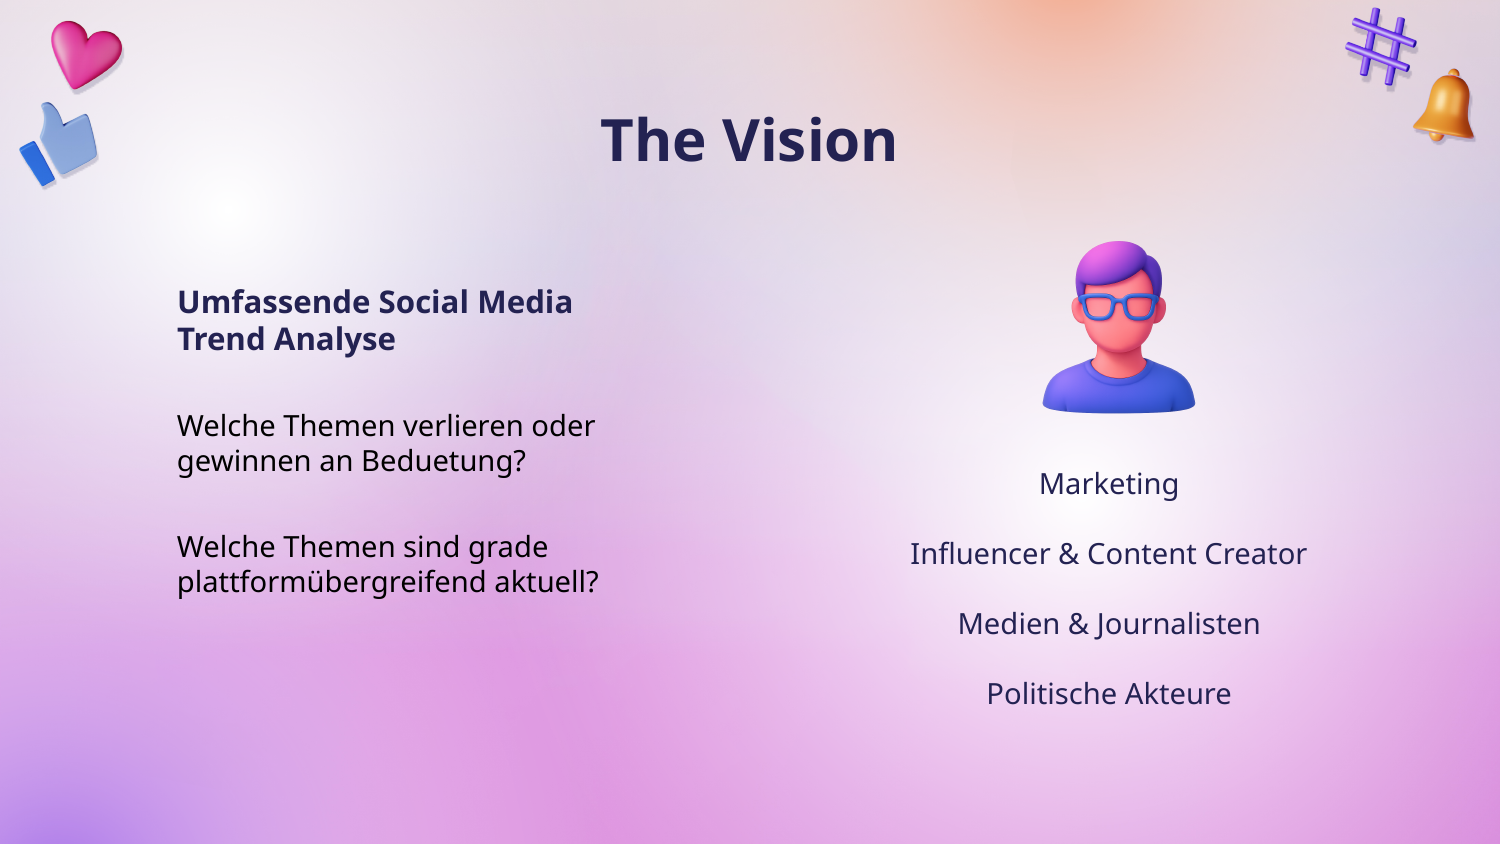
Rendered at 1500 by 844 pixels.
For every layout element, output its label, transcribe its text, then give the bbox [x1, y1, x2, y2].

text_box Welche Themen verlieren oder gewinnen an Beduetung? [162, 399, 642, 520]
title The Vision [118, 88, 1382, 183]
subtitle Marketing Influencer & Content Creator Medien & Journalisten Politische Akteure [835, 415, 1359, 626]
picture [0, 0, 1500, 844]
text_box Welche Themen sind grade plattformübergreifend aktuell? [162, 520, 620, 606]
subtitle Umfassende Social Media Trend Analyse [162, 301, 686, 372]
